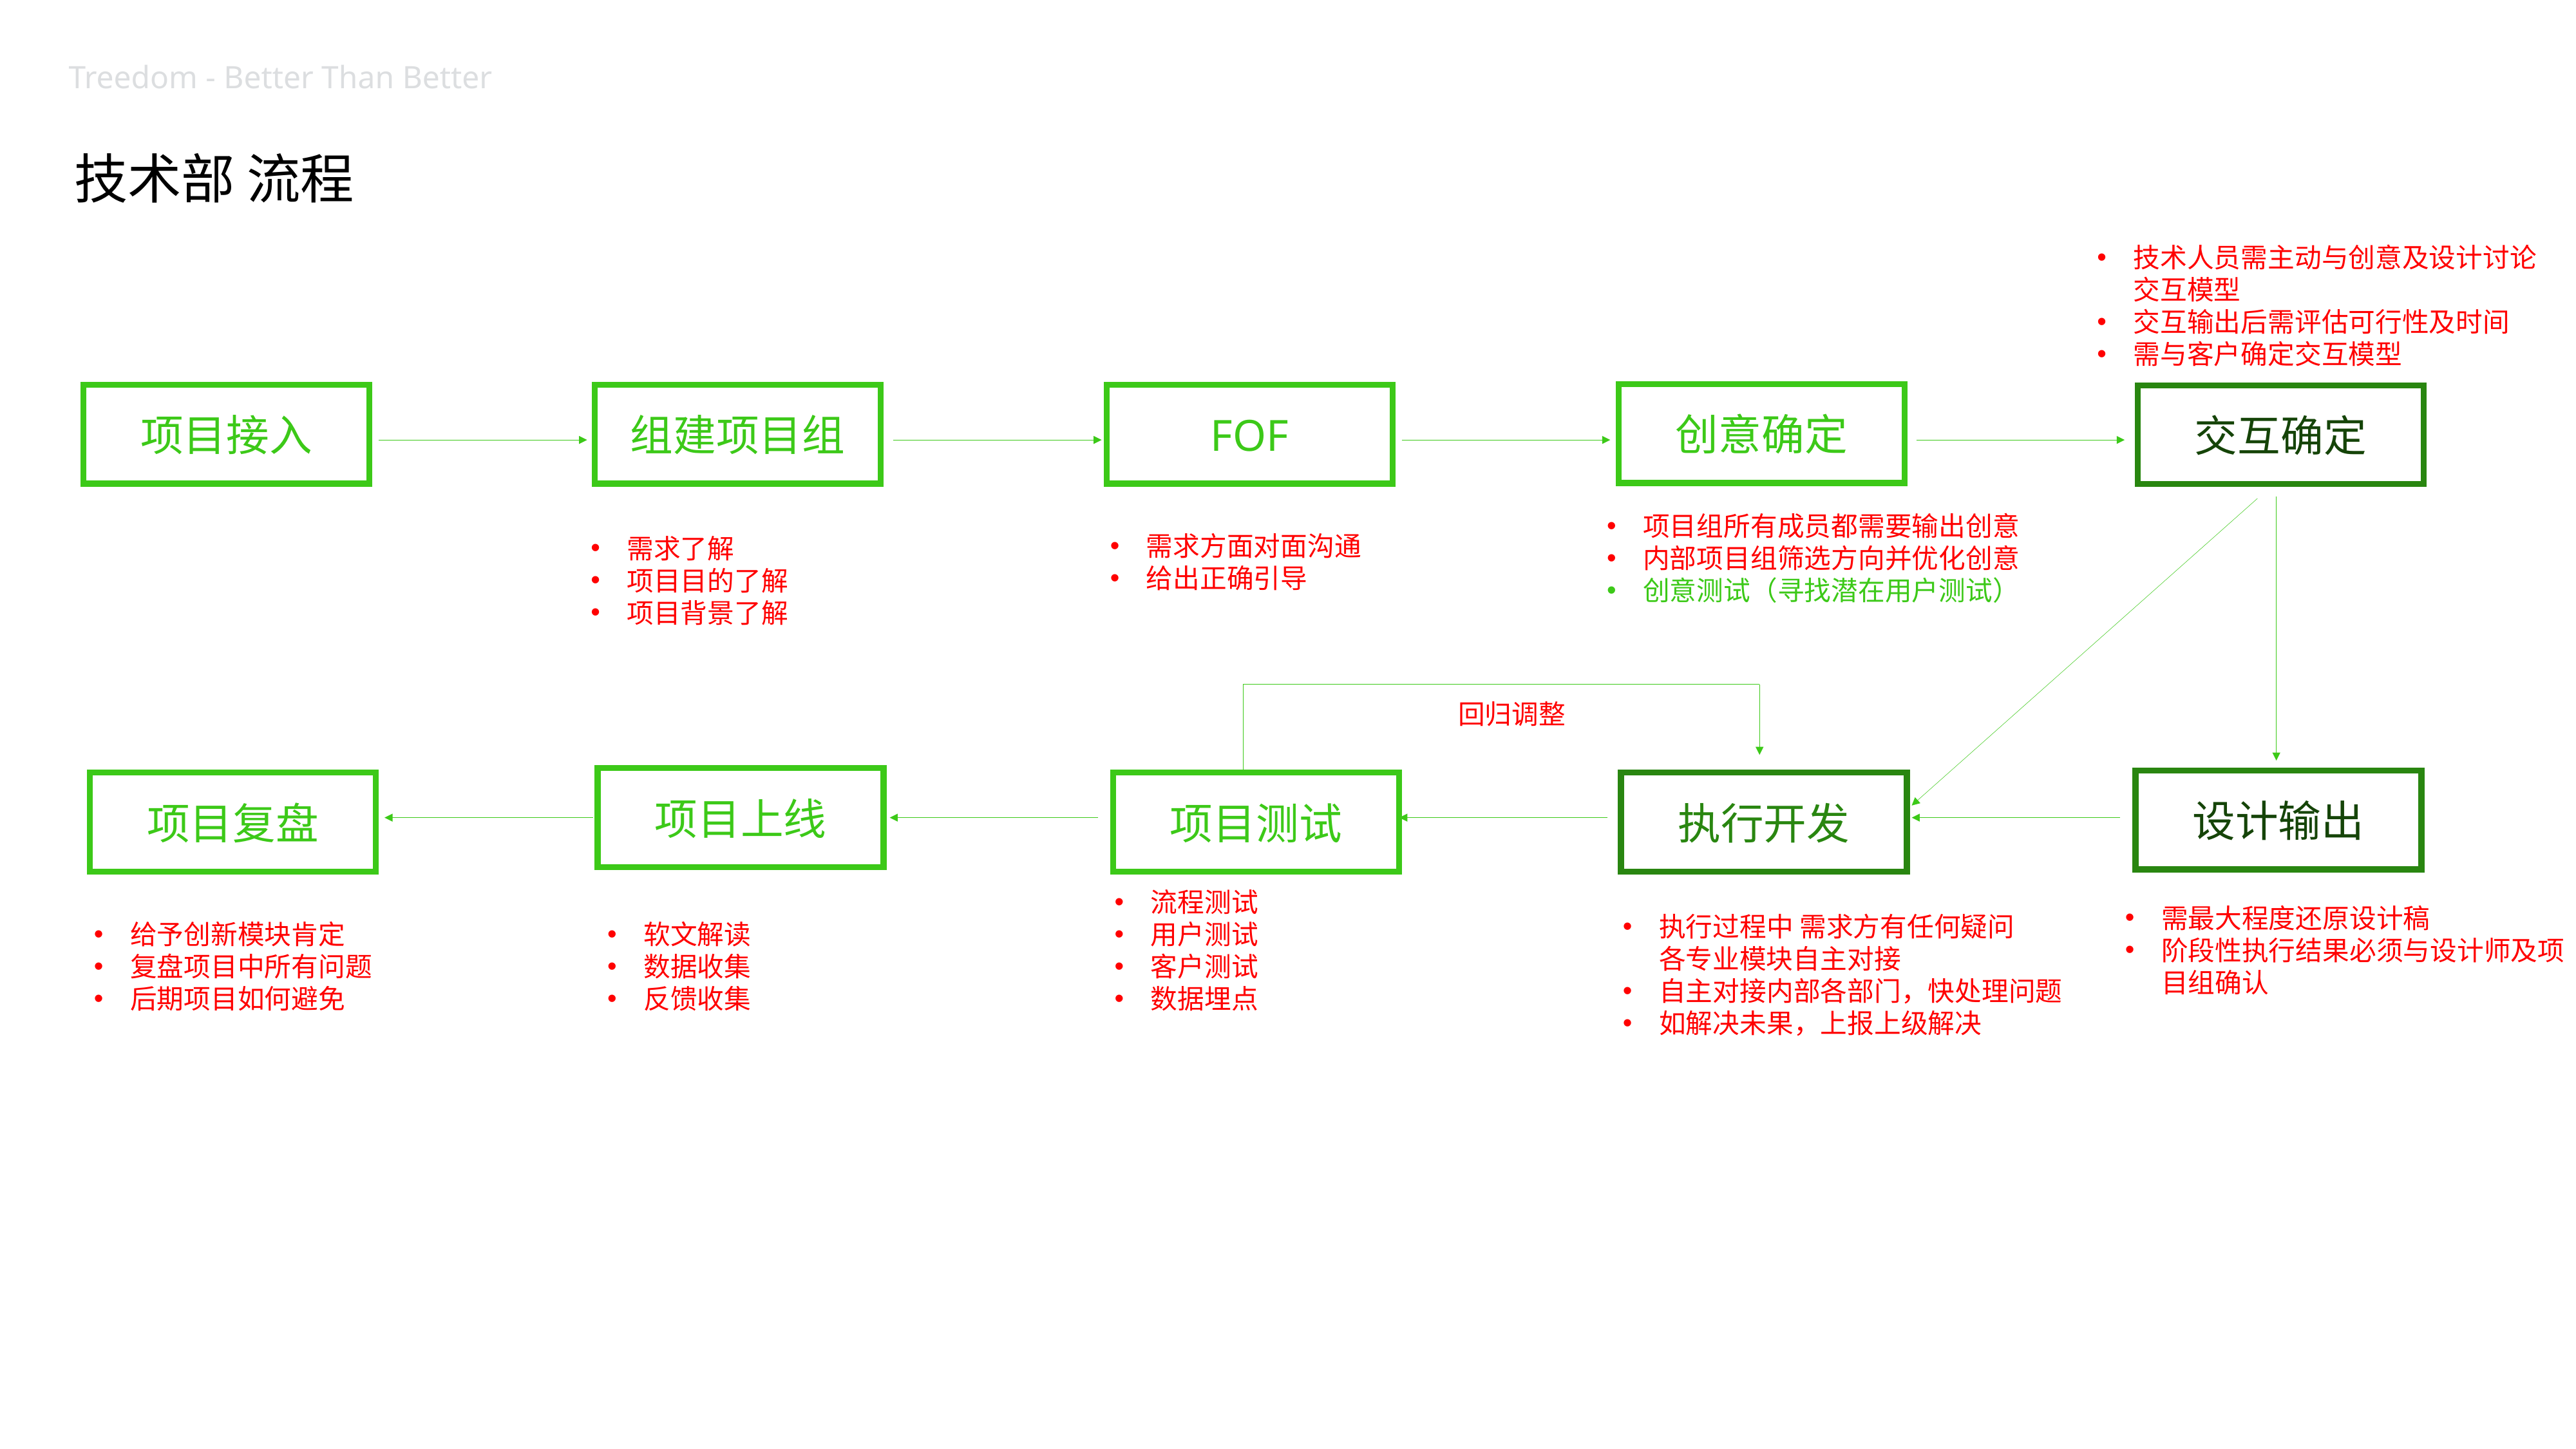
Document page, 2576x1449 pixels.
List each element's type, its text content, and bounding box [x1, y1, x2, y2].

text_box 项目组所有成员都需要输出创意 内部项目组筛选方向并优化创意 创意测试（寻找潜在用户测试） [1604, 506, 1911, 641]
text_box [1620, 772, 1908, 872]
text_box 给予创新模块肯定 复盘项目中所有问题 后期项目如何避免 [91, 914, 375, 1018]
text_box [597, 768, 884, 867]
text_box 需求了解 项目目的了解 项目背景了解 [587, 528, 791, 663]
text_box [1113, 772, 1399, 872]
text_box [1911, 498, 2258, 806]
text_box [594, 384, 881, 484]
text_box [90, 772, 376, 872]
text_box Treedom - Better Than Better [66, 55, 496, 98]
text_box 技术部 流程 [64, 108, 543, 214]
text_box 软文解读 数据收集 反馈收集 [604, 914, 755, 1018]
text_box 需求方面对面沟通 给出正确引导 [1107, 526, 1365, 629]
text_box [1106, 384, 1393, 484]
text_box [2135, 770, 2422, 870]
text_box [83, 384, 370, 484]
text_box 回归调整 [1455, 694, 1585, 733]
text_box 技术人员需主动与创意及设计讨论交互模型 交互输出后需评估可行性及时间 需与客户确定交互模型 [2094, 238, 2555, 373]
text_box 执行过程中 需求方有任何疑问 各专业模块自主对接 自主对接内部各部门，快处理问题 如解决未果，上报上级解决 [1620, 907, 2066, 1042]
text_box 需最大程度还原设计稿 阶段性执行结果必须与设计师及项目组确认 [2122, 898, 2576, 1001]
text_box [1618, 384, 1905, 484]
text_box 流程测试 用户测试 客户测试 数据埋点 [1112, 882, 1262, 1018]
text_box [2137, 384, 2424, 484]
